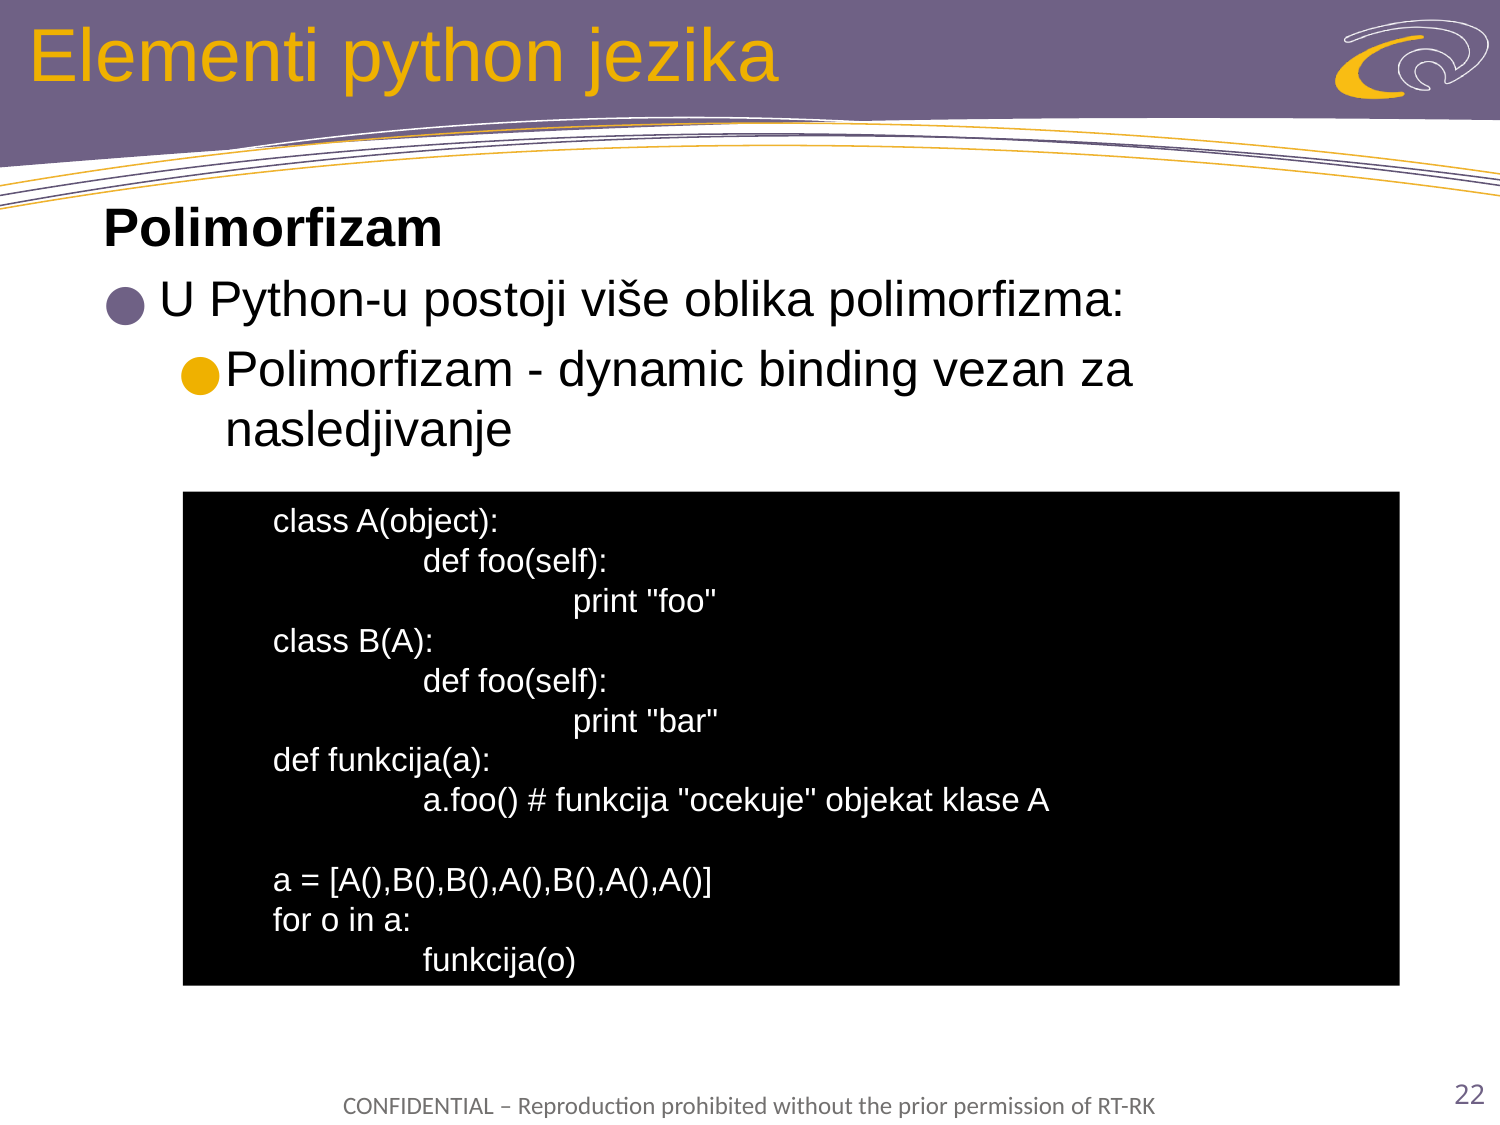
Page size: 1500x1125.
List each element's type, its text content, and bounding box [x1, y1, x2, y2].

list Polimorfizam U Python-u postoji više oblika polimorfizma: Polimorfizam - dynamic binding vezan za nasledjivanje [88, 184, 1412, 1118]
title Elementi python jezika [13, 0, 1313, 119]
text_box class A(object): def foo(self): print "foo" class B(A): def foo(self): print "bar" def funkcija(a): a.foo() # funkcija "ocekuje" objekat klase A a = [A(),B(),B(),A(),B(),A(),A()] for o in a: funkcija(o) [182, 491, 1400, 986]
picture [1322, 0, 1500, 102]
